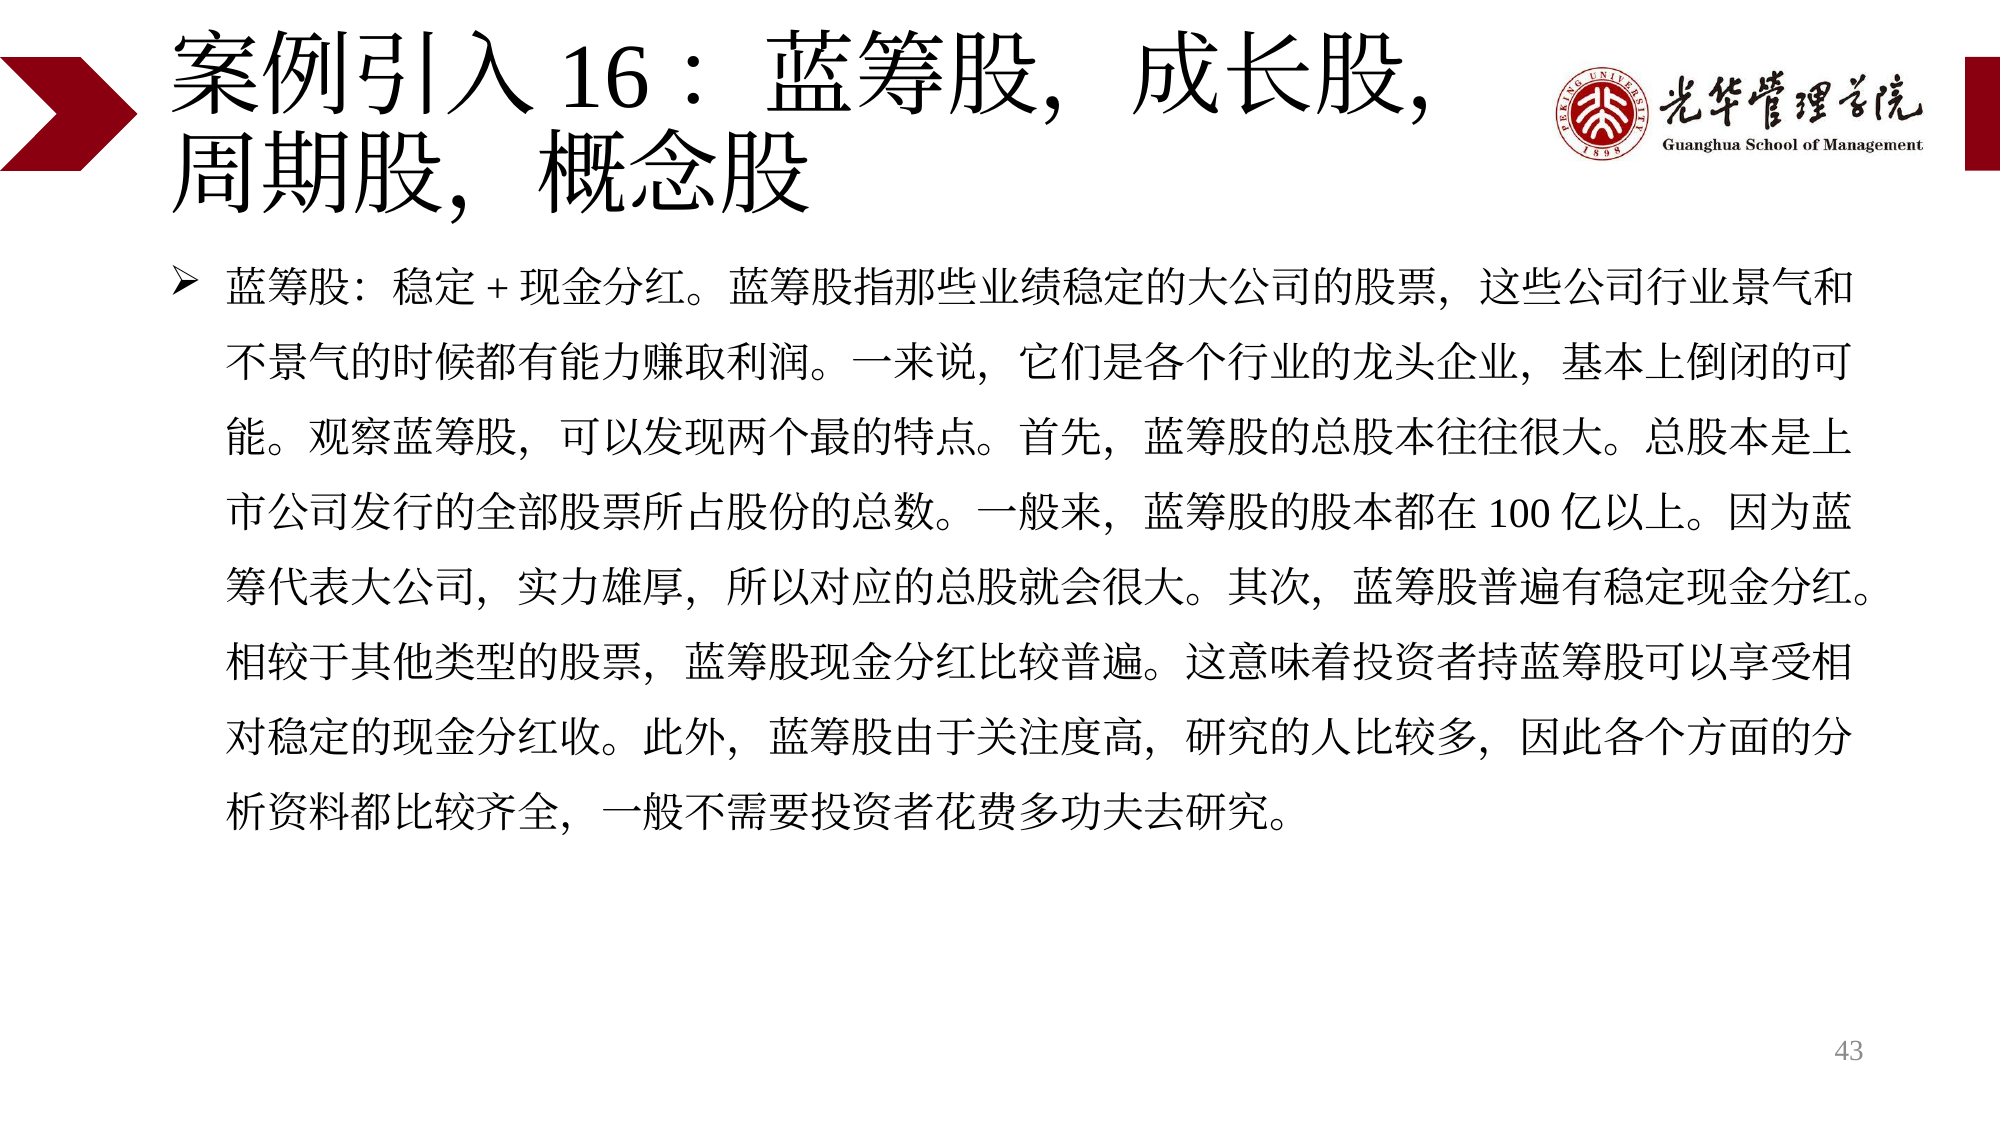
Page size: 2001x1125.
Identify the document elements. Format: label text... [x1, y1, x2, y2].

slide_number 43 [1429, 1018, 1880, 1079]
picture [1507, 27, 1965, 200]
list 蓝筹股：稳定+现金分红。蓝筹股指那些业绩稳定的大公司的股票，这些公司行业景气和不景气的时候都有能力赚取利润。一来说，它们是各个行业的龙头企业，基本上倒闭的可能。观察蓝筹股，可以发现两个最的特点。首先，蓝筹股的总股本往往很大。总股本是上市公司发行的全部股票所占股份的总数。一般来，蓝筹股的股本都在100亿以上。因为蓝筹代表大公司，实力雄厚，所以对应的总股就会很大。其次，蓝筹股普遍有稳定现金分红。相较于其他类型的股票，蓝筹股现金分红比较普遍。这意味着投资者持蓝筹股可以享受相对稳定的现金分红收。此外，蓝筹股由于关注度高，研究的人比较多，因此各个方面的分析资料都比较齐全，一般不需要投资者花费多功夫去研究。 [154, 227, 1880, 986]
title 案例引入16：蓝筹股，成长股，周期股，概念股 [154, 59, 1537, 195]
